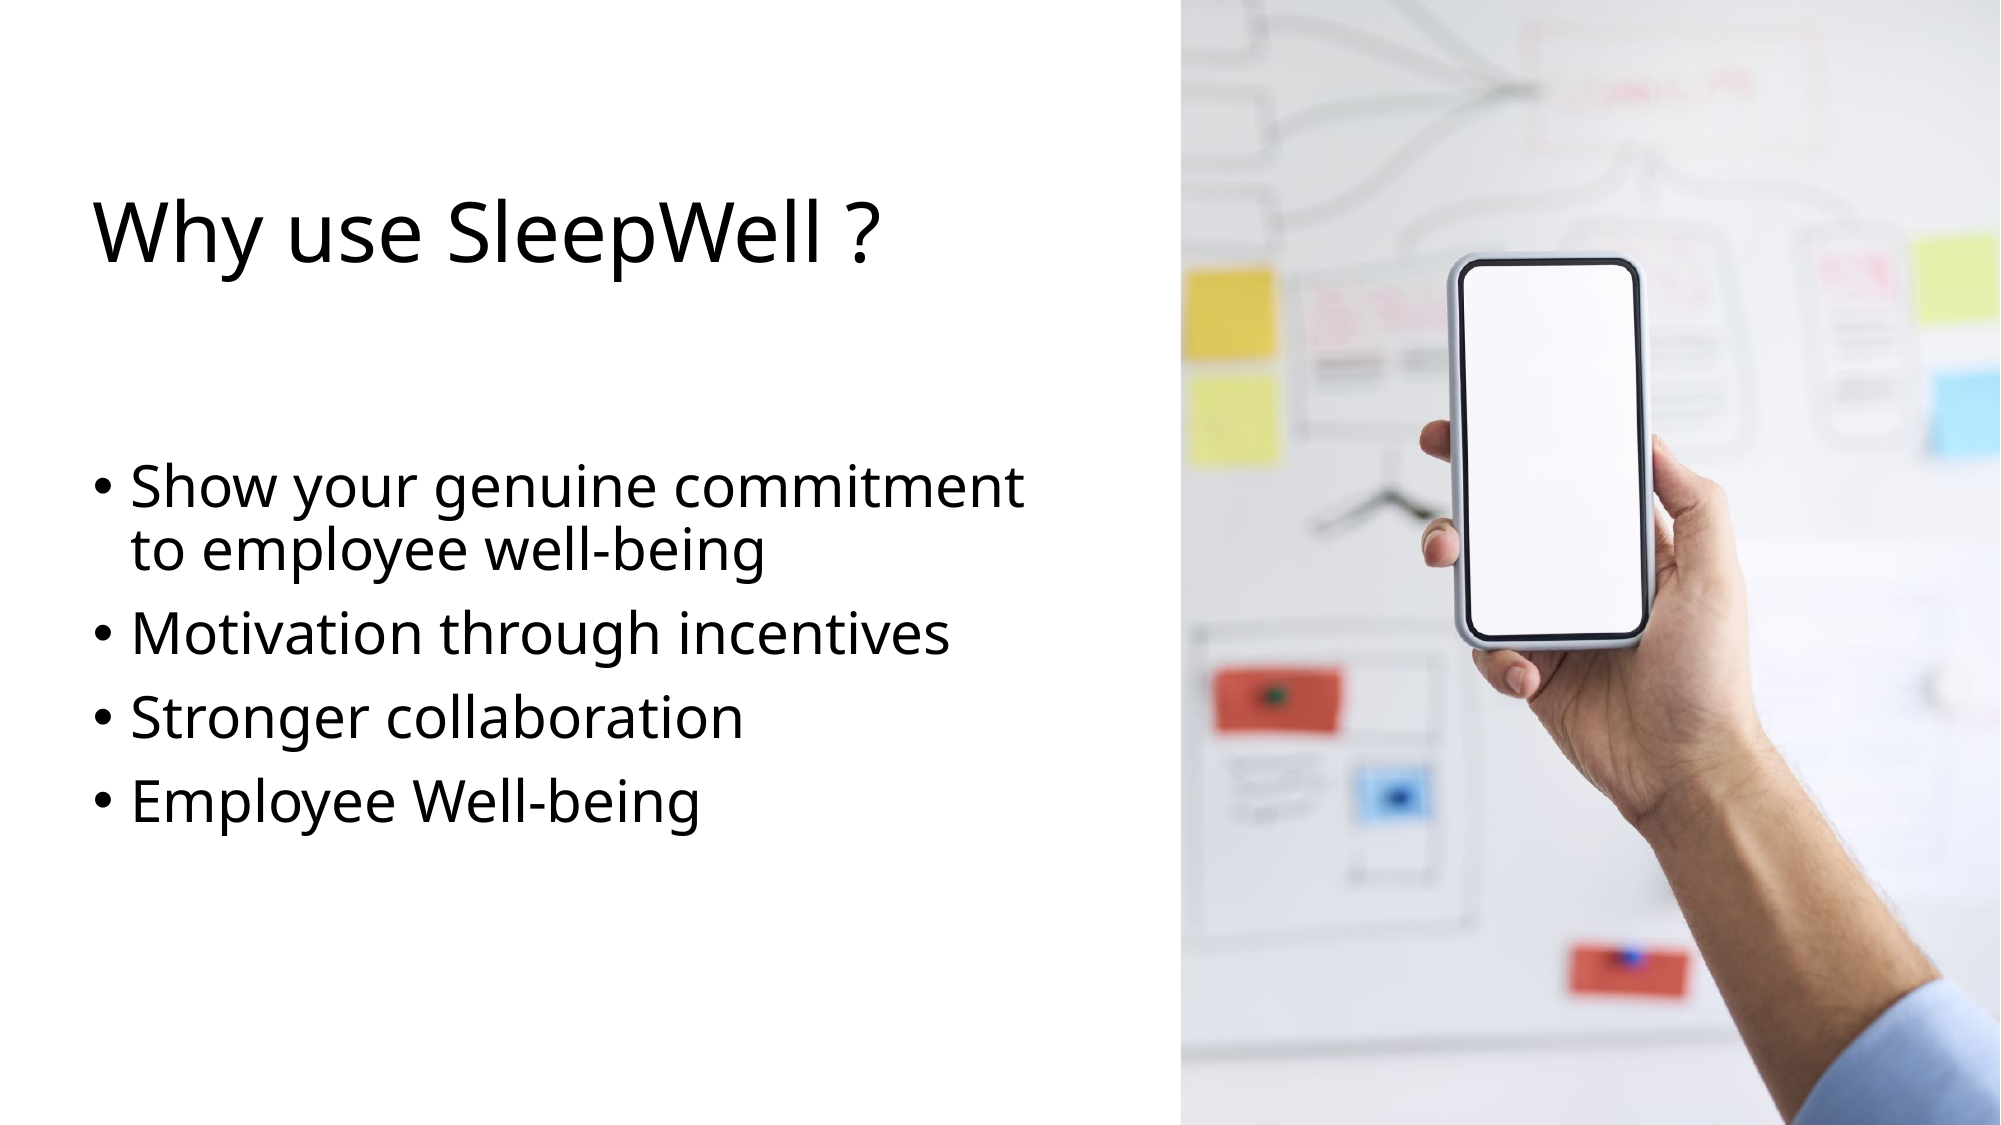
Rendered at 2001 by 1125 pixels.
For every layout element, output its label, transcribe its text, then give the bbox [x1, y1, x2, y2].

list Show your genuine commitment to employee well-being Motivation through incentives Stronger collaboration Employee Well-being [77, 359, 1063, 1014]
picture [1180, 0, 2000, 1125]
text_box [0, 0, 1180, 1125]
title Why use SleepWell ? [77, 112, 1063, 358]
